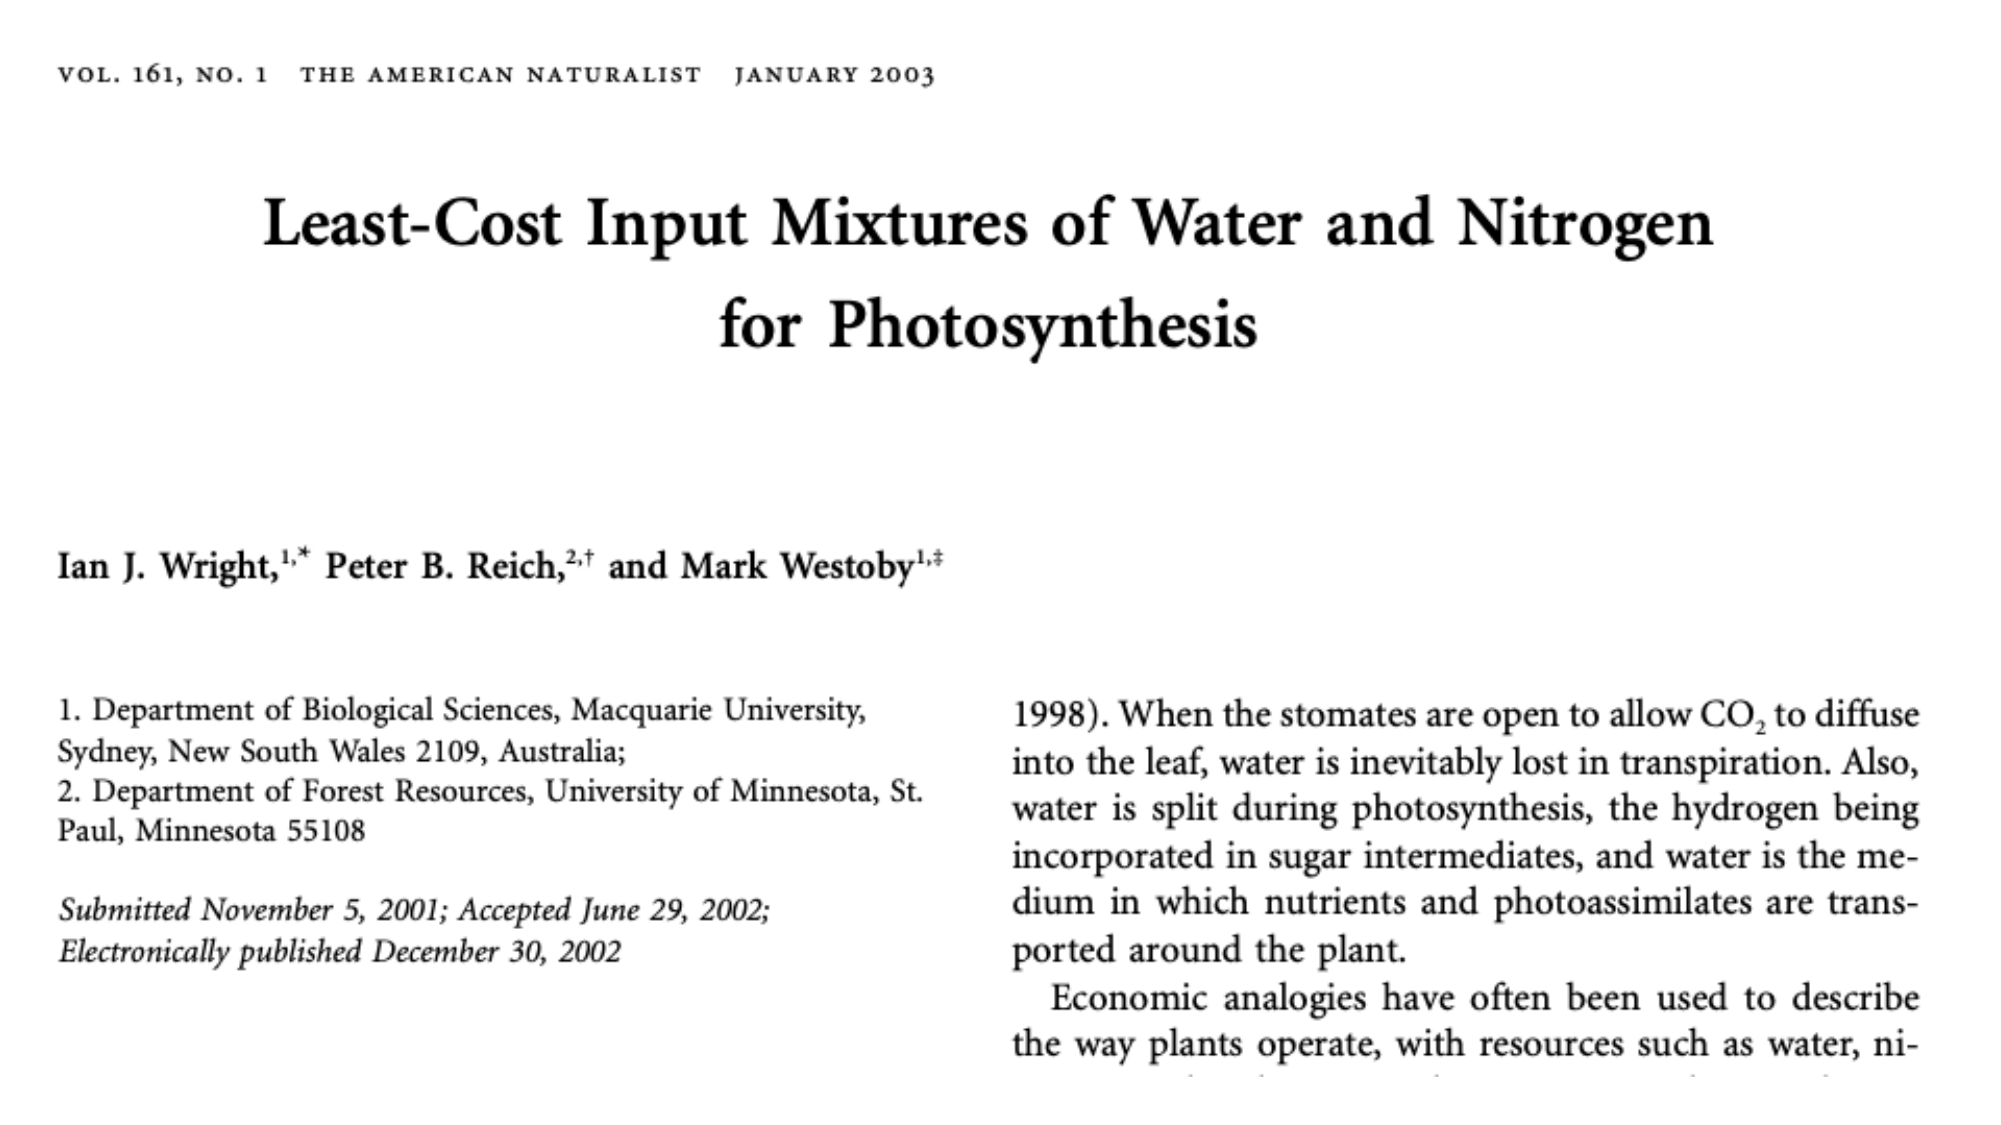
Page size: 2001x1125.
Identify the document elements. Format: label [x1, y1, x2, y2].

picture [42, 47, 1958, 1078]
